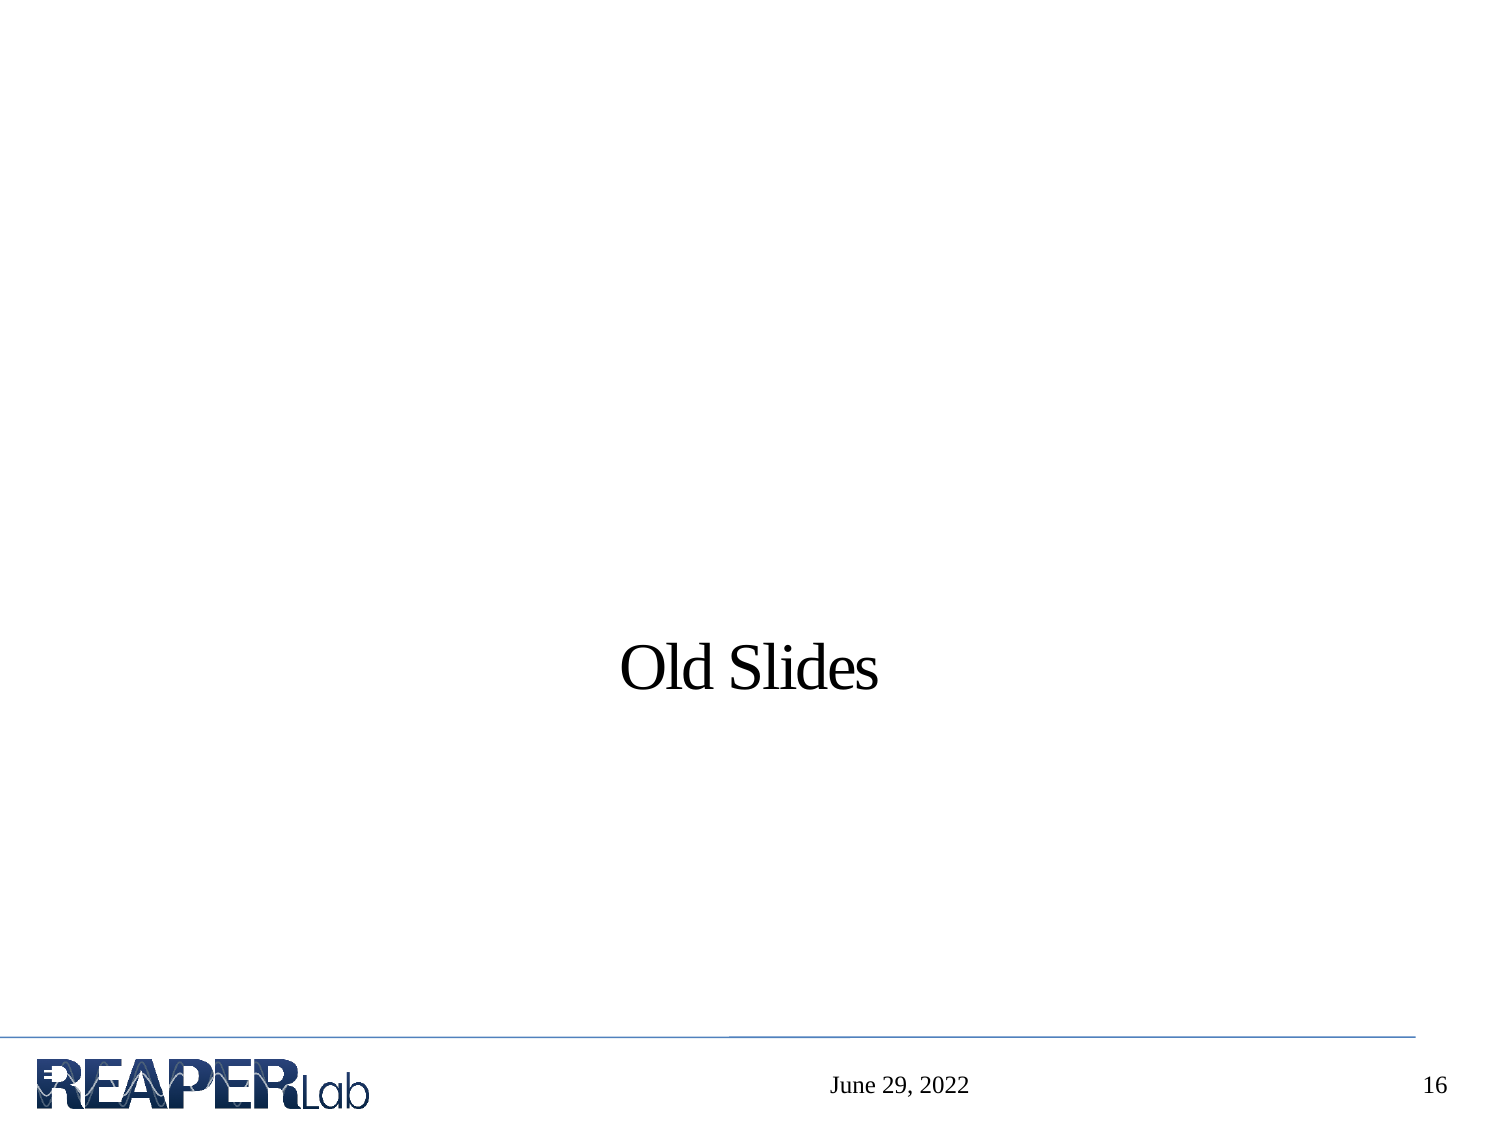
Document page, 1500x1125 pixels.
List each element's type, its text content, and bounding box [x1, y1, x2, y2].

title Old Slides [37, 414, 1463, 711]
picture [37, 1059, 369, 1109]
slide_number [562, 1065, 1238, 1103]
